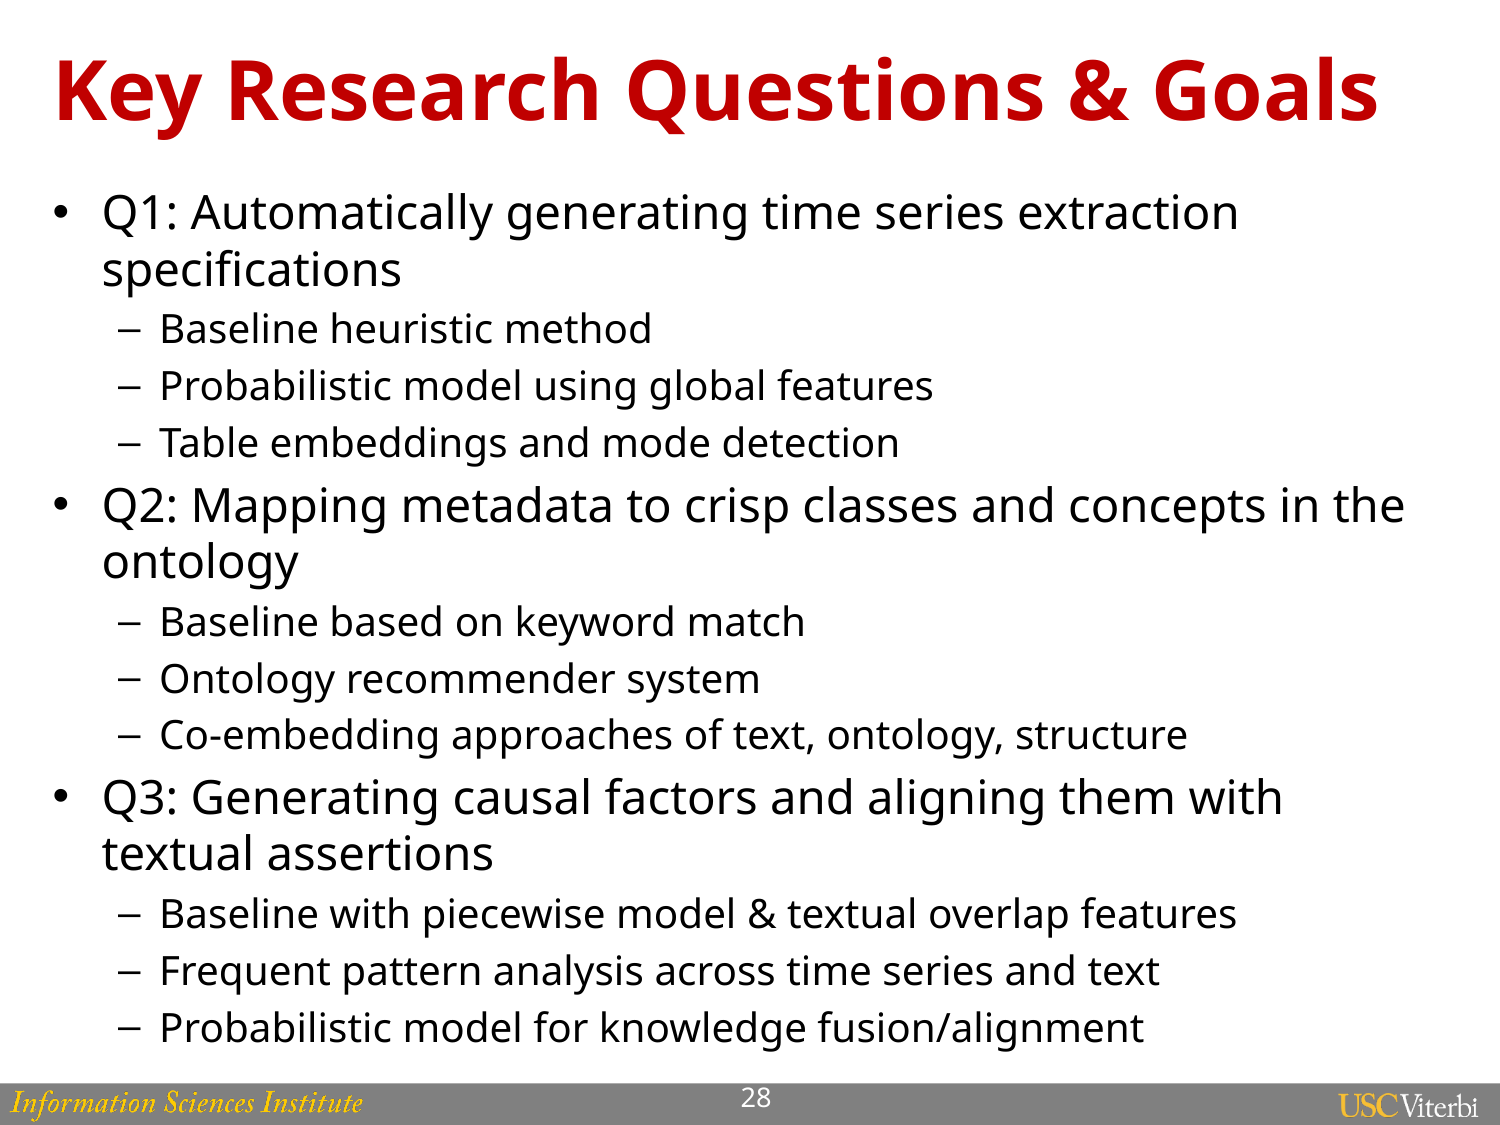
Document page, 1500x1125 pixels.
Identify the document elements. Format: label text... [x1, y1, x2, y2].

title Key Research Questions & Goals [37, 0, 1495, 175]
picture [9, 1090, 363, 1122]
list Q1: Automatically generating time series extraction specifications Baseline heuristic method Probabilistic model using global features Table embeddings and mode detection Q2: Mapping metadata to crisp classes and concepts in the ontology Baseline based on keyword match Ontology recommender system Co-embedding approaches of text, ontology, structure Q3: Generating causal factors and aligning them with textual assertions Baseline with piecewise model & textual overlap features Frequent pattern analysis across time series and text Probabilistic model for knowledge fusion/alignment [37, 175, 1425, 1063]
slide_number 28 [711, 1094, 787, 1118]
picture [1338, 1093, 1495, 1119]
